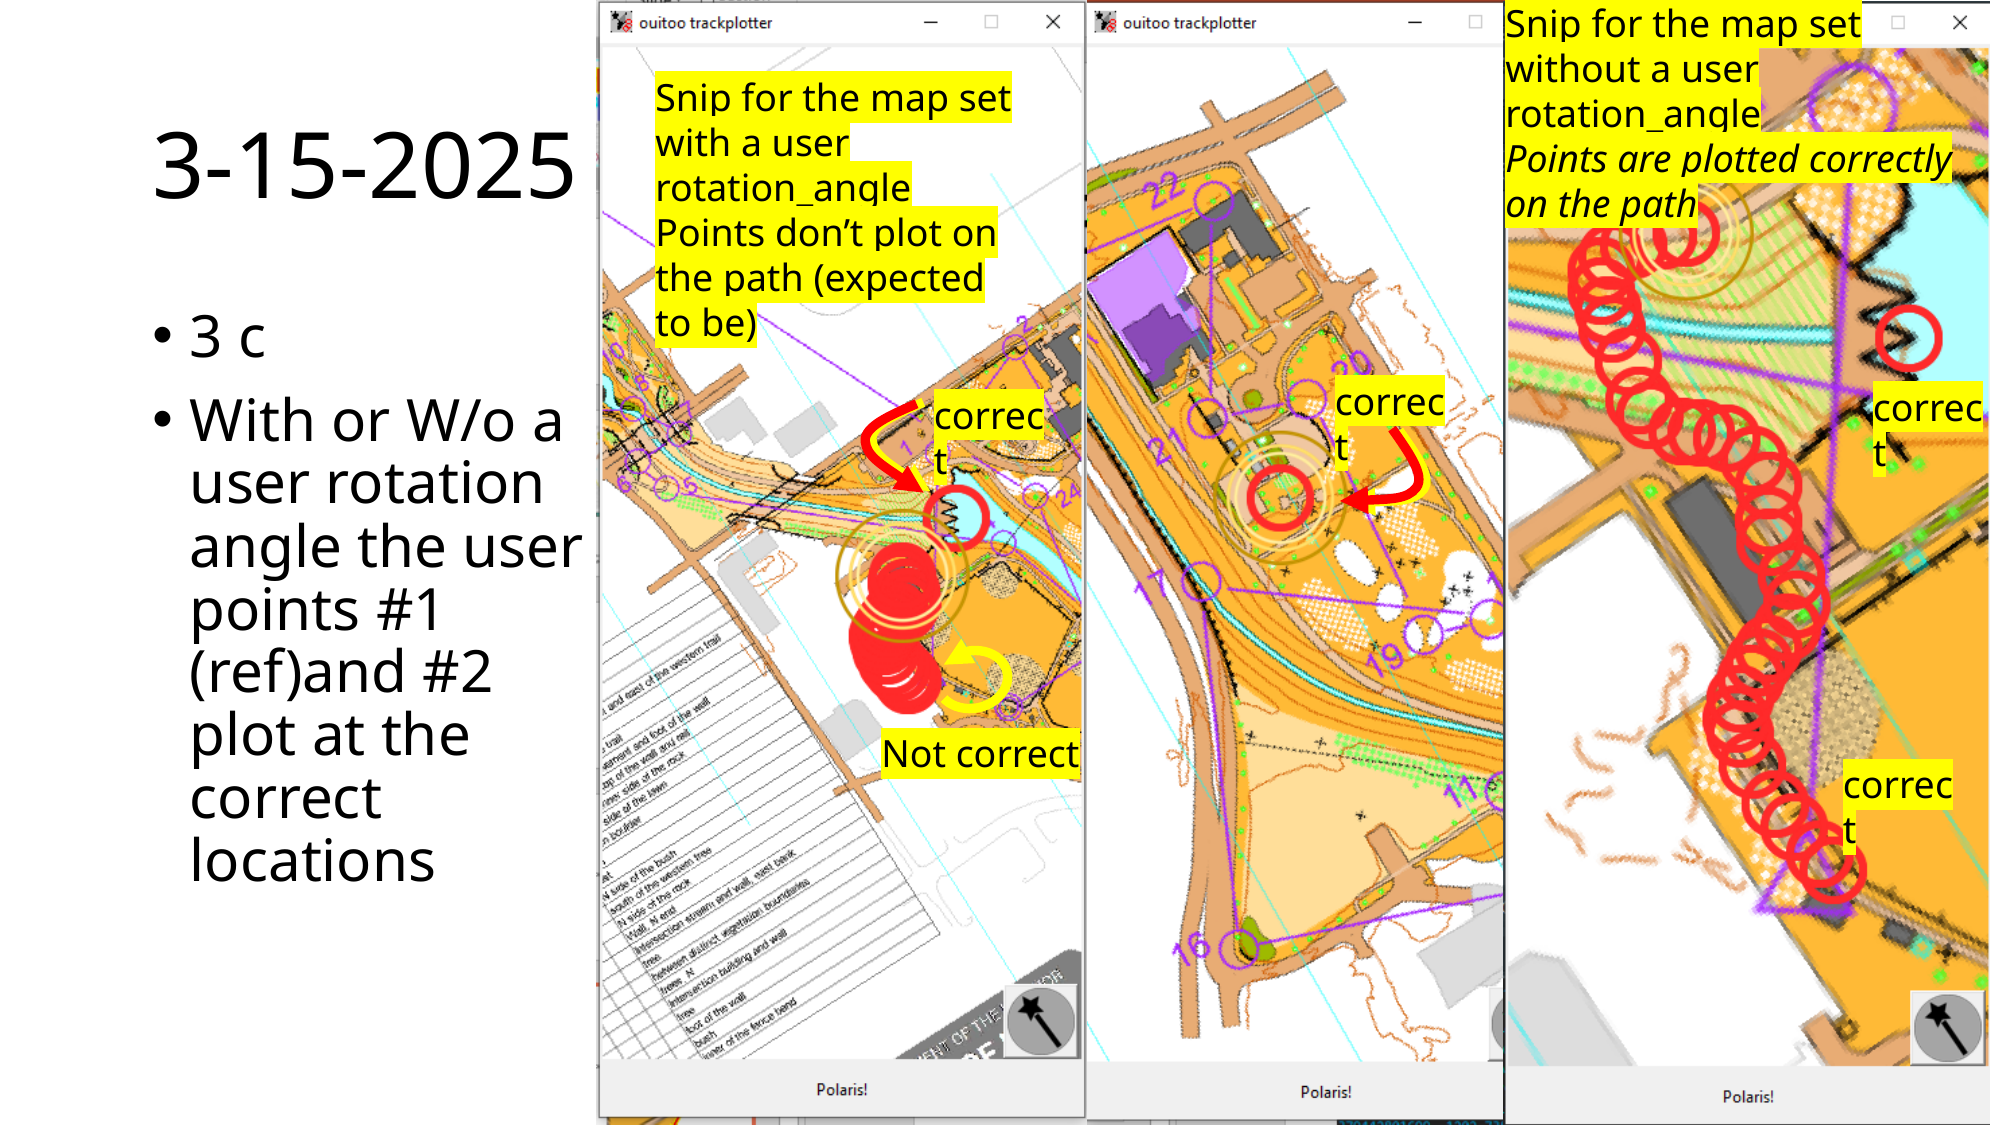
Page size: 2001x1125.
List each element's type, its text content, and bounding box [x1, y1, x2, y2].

picture [596, 0, 1991, 1125]
title 3-15-2025 [137, 59, 596, 278]
list 3 c With or W/o a user rotation angle the user points #1 (ref)and #2 plot at the correct locations [137, 299, 596, 1014]
text_box correct [1991, 376, 2000, 481]
